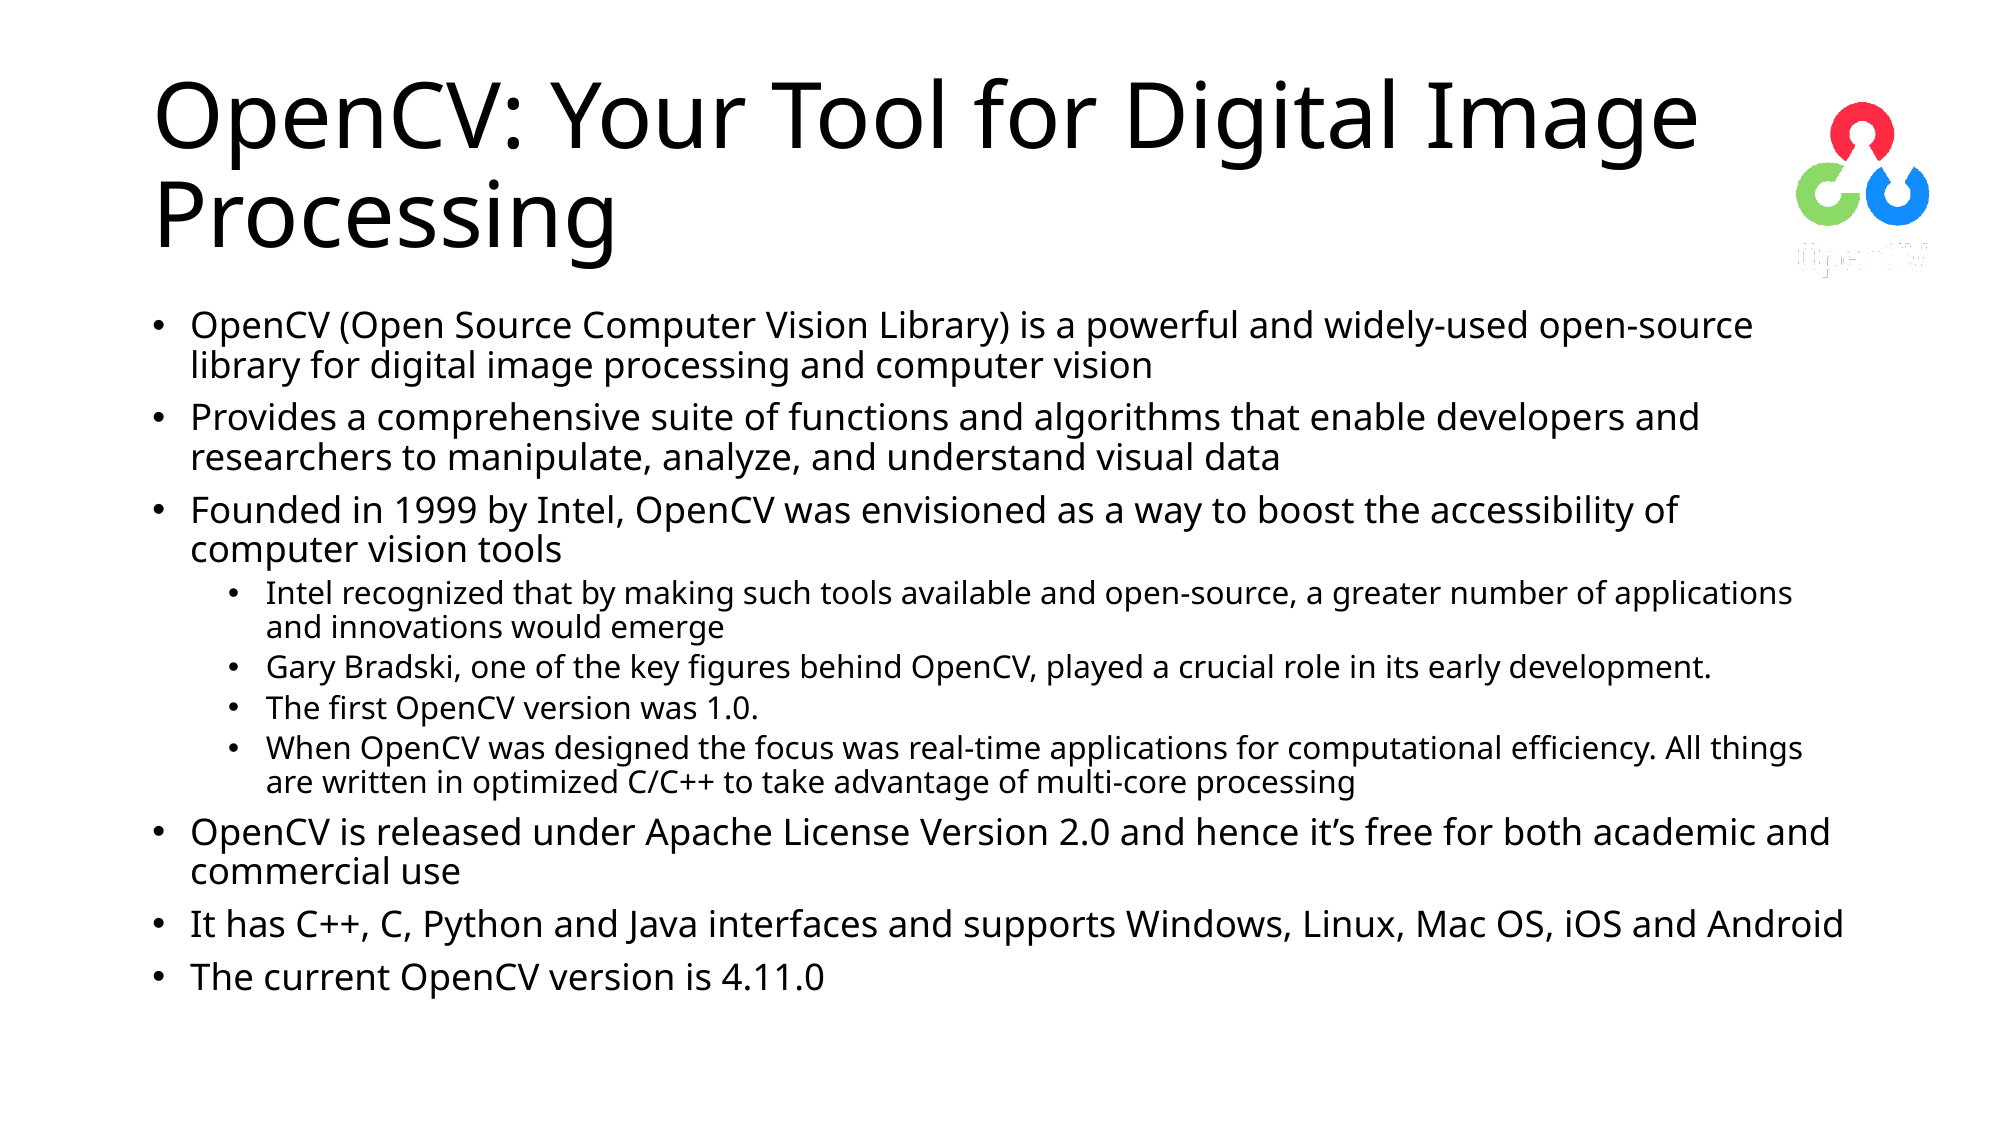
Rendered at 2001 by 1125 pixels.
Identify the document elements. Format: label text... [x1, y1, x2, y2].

list OpenCV (Open Source Computer Vision Library) is a powerful and widely-used open-source library for digital image processing and computer vision Provides a comprehensive suite of functions and algorithms that enable developers and researchers to manipulate, analyze, and understand visual data Founded in 1999 by Intel, OpenCV was envisioned as a way to boost the accessibility of computer vision tools Intel recognized that by making such tools available and open-source, a greater number of applications and innovations would emerge Gary Bradski, one of the key figures behind OpenCV, played a crucial role in its early development. The first OpenCV version was 1.0. When OpenCV was designed the focus was real-time applications for computational efficiency. All things are written in optimized C/C++ to take advantage of multi-core processing OpenCV is released under Apache License Version 2.0 and hence it’s free for both academic and commercial use It has C++, C, Python and Java interfaces and supports Windows, Linux, Mac OS, iOS and Android The current OpenCV version is 4.11.0 [137, 299, 1863, 1014]
title OpenCV: Your Tool for Digital Image Processing [137, 59, 1863, 278]
picture [1795, 101, 1930, 278]
